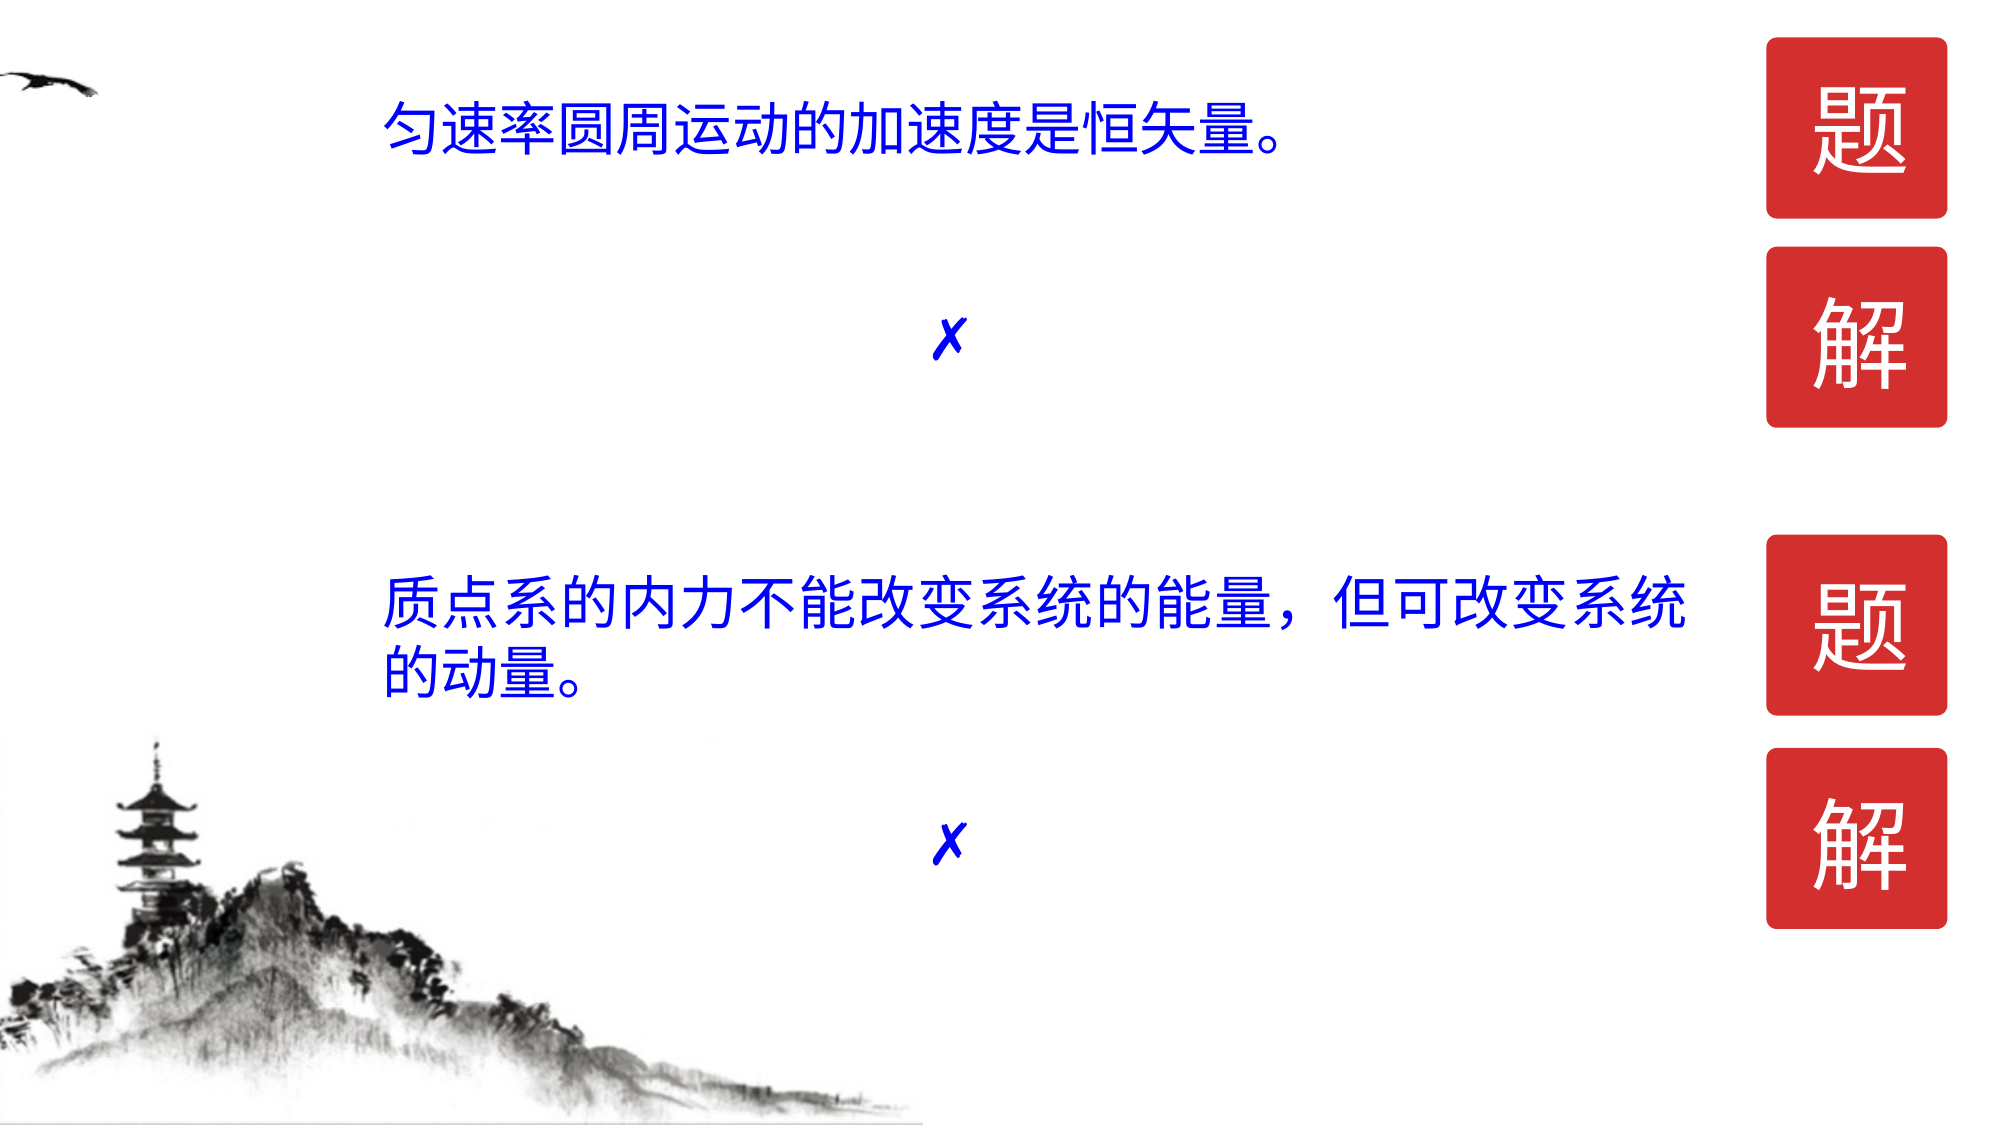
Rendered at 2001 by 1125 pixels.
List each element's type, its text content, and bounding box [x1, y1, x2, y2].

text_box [1766, 534, 1948, 716]
text_box ✗ [911, 294, 1123, 379]
picture [0, 732, 923, 1125]
picture [0, 3, 99, 97]
text_box ✗ [911, 800, 1123, 885]
text_box 质点系的内力不能改变系统的能量，但可改变系统的动量。 [367, 558, 1704, 714]
text_box 匀速率圆周运动的加速度是恒矢量。 [367, 85, 1766, 170]
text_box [1766, 246, 1948, 428]
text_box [1766, 747, 1948, 929]
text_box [1766, 37, 1948, 219]
